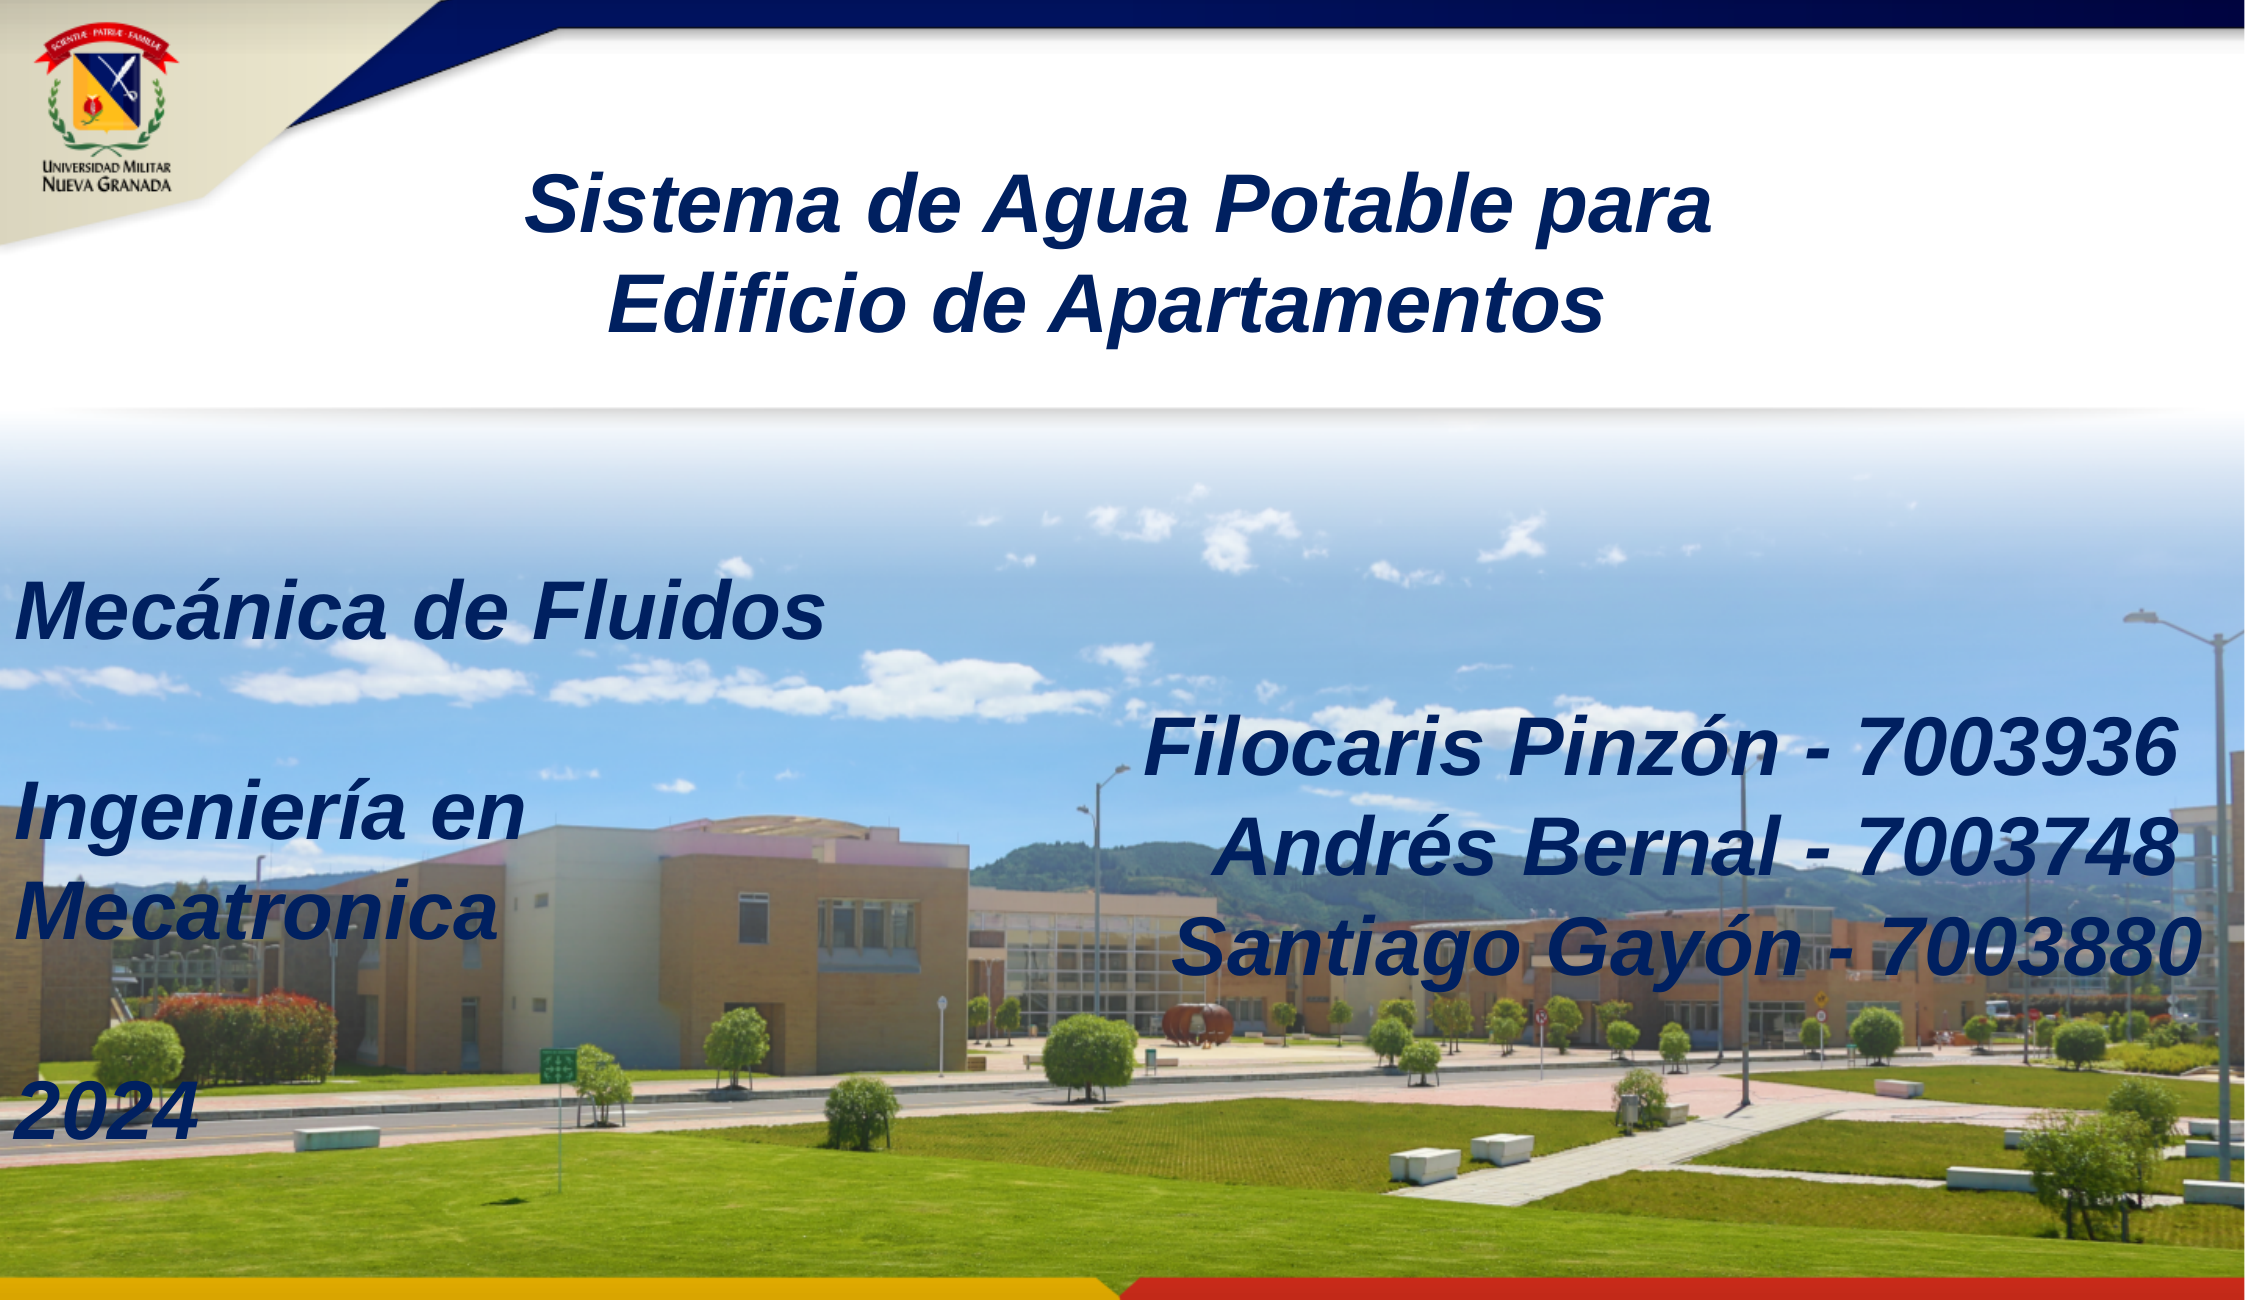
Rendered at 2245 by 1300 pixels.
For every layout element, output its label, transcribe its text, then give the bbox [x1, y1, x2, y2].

text_box Filocaris Pinzón - 7003936 Andrés Bernal - 7003748 Santiago Gayón - 7003880 [1119, 685, 2218, 1090]
picture [0, 0, 2245, 1300]
text_box Sistema de Agua Potable para Edificio de Apartamentos [389, 141, 1849, 357]
text_box Mecánica de Fluidos Ingeniería en Mecatronica 2024 [0, 548, 972, 1224]
